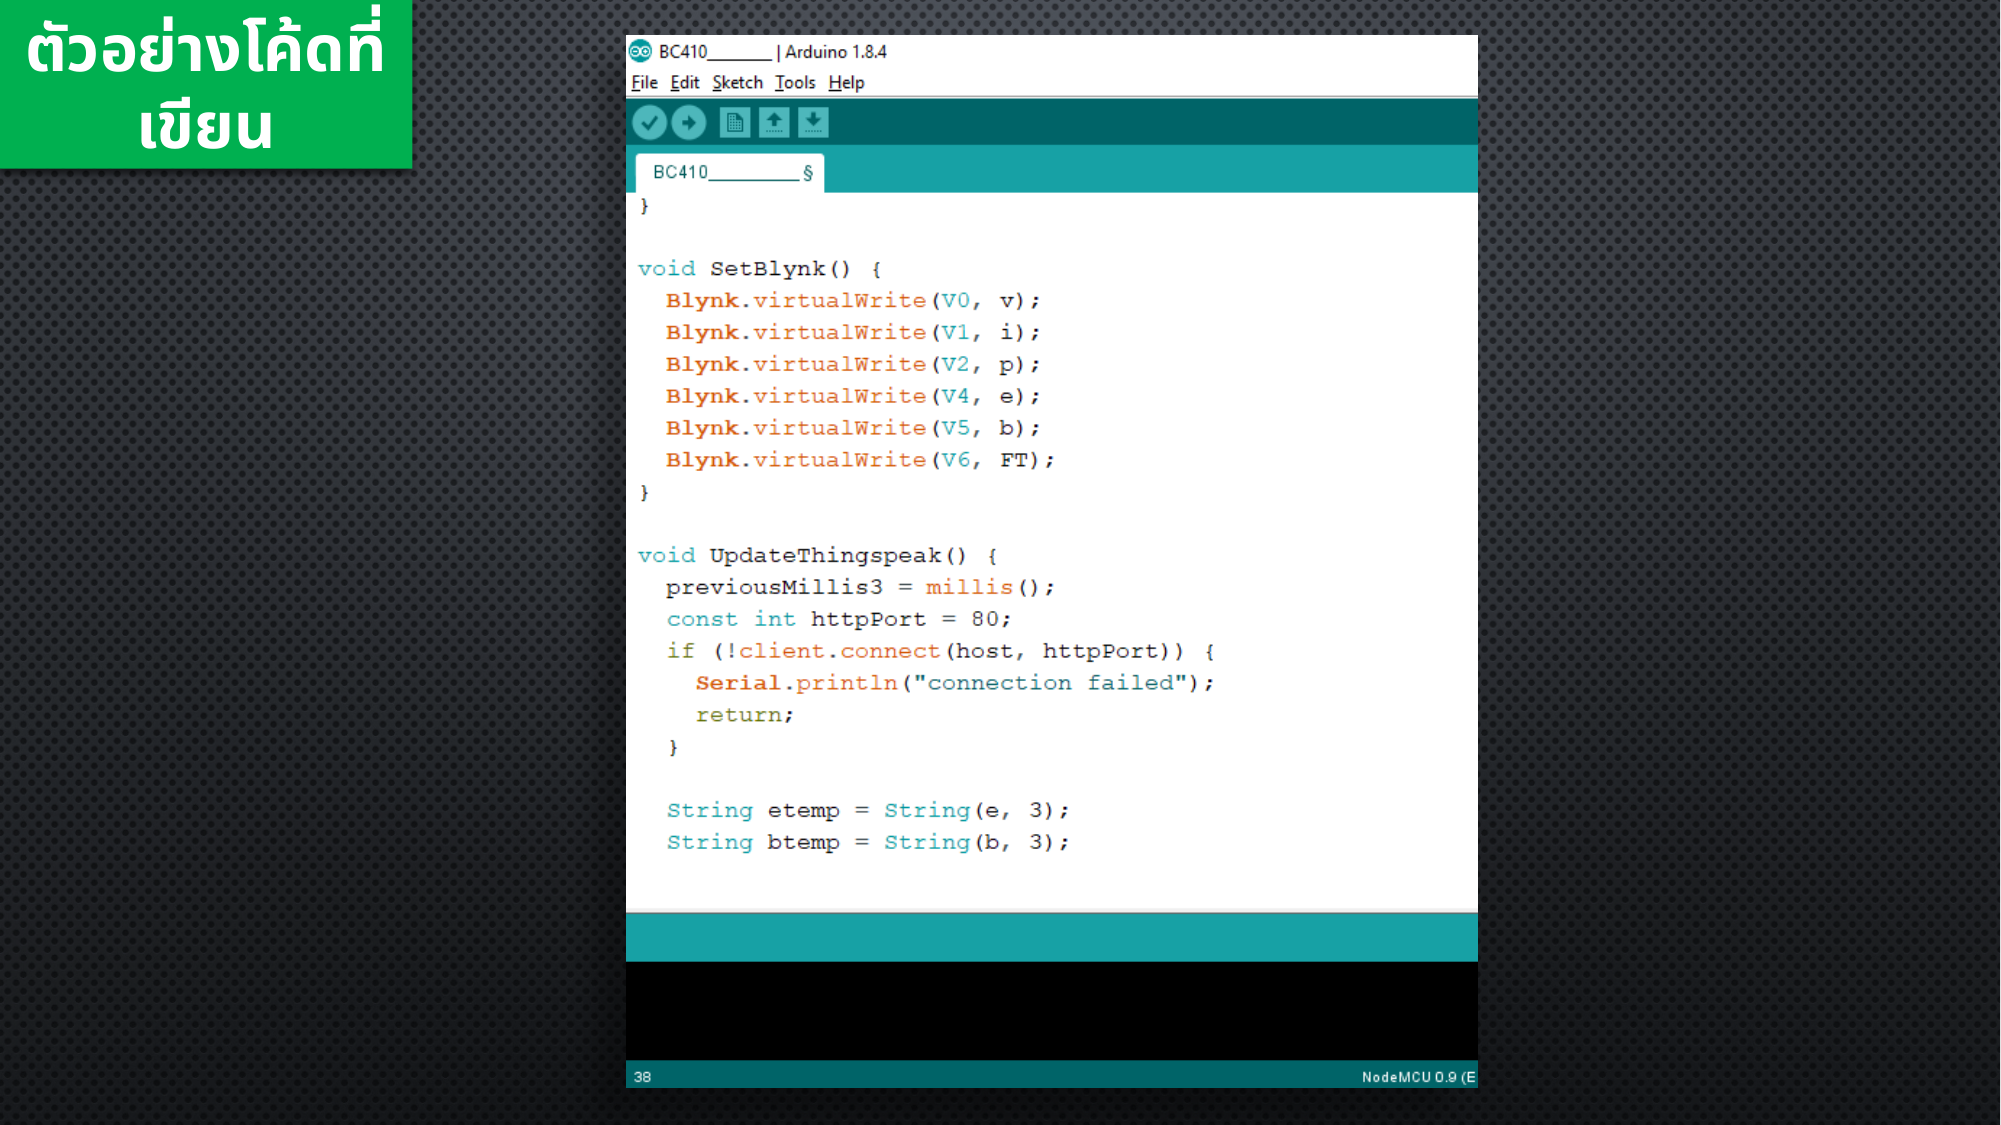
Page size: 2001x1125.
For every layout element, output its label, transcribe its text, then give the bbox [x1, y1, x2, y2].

picture [626, 35, 1478, 1088]
text_box ตัวอย่างโค้ดที่เขียน [0, 0, 413, 169]
